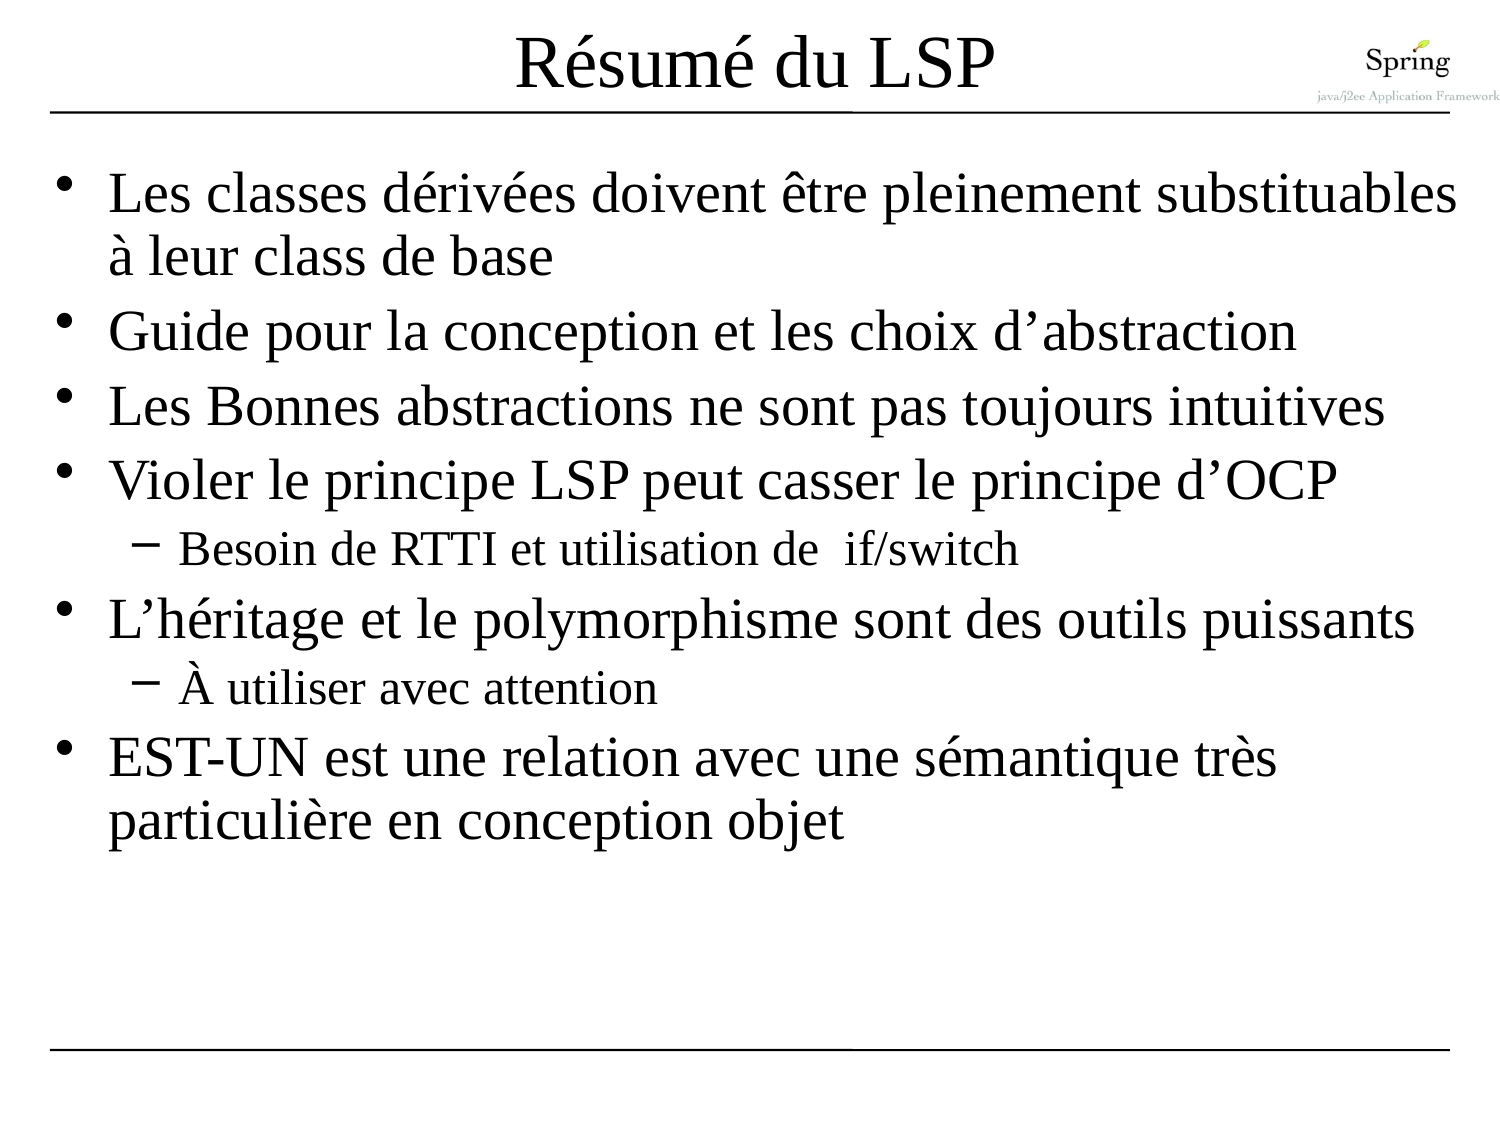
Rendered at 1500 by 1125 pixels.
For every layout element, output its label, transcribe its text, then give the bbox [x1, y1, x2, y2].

title Résumé du LSP [37, 7, 1476, 108]
list Les classes dérivées doivent être pleinement substituables à leur class de base Guide pour la conception et les choix d’abstraction Les Bonnes abstractions ne sont pas toujours intuitives Violer le principe LSP peut casser le principe d’OCP Besoin de RTTI et utilisation de if/switch L’héritage et le polymorphisme sont des outils puissants À utiliser avec attention EST-UN est une relation avec une sémantique très particulière en conception objet [37, 162, 1476, 1038]
picture [1316, 0, 1500, 106]
